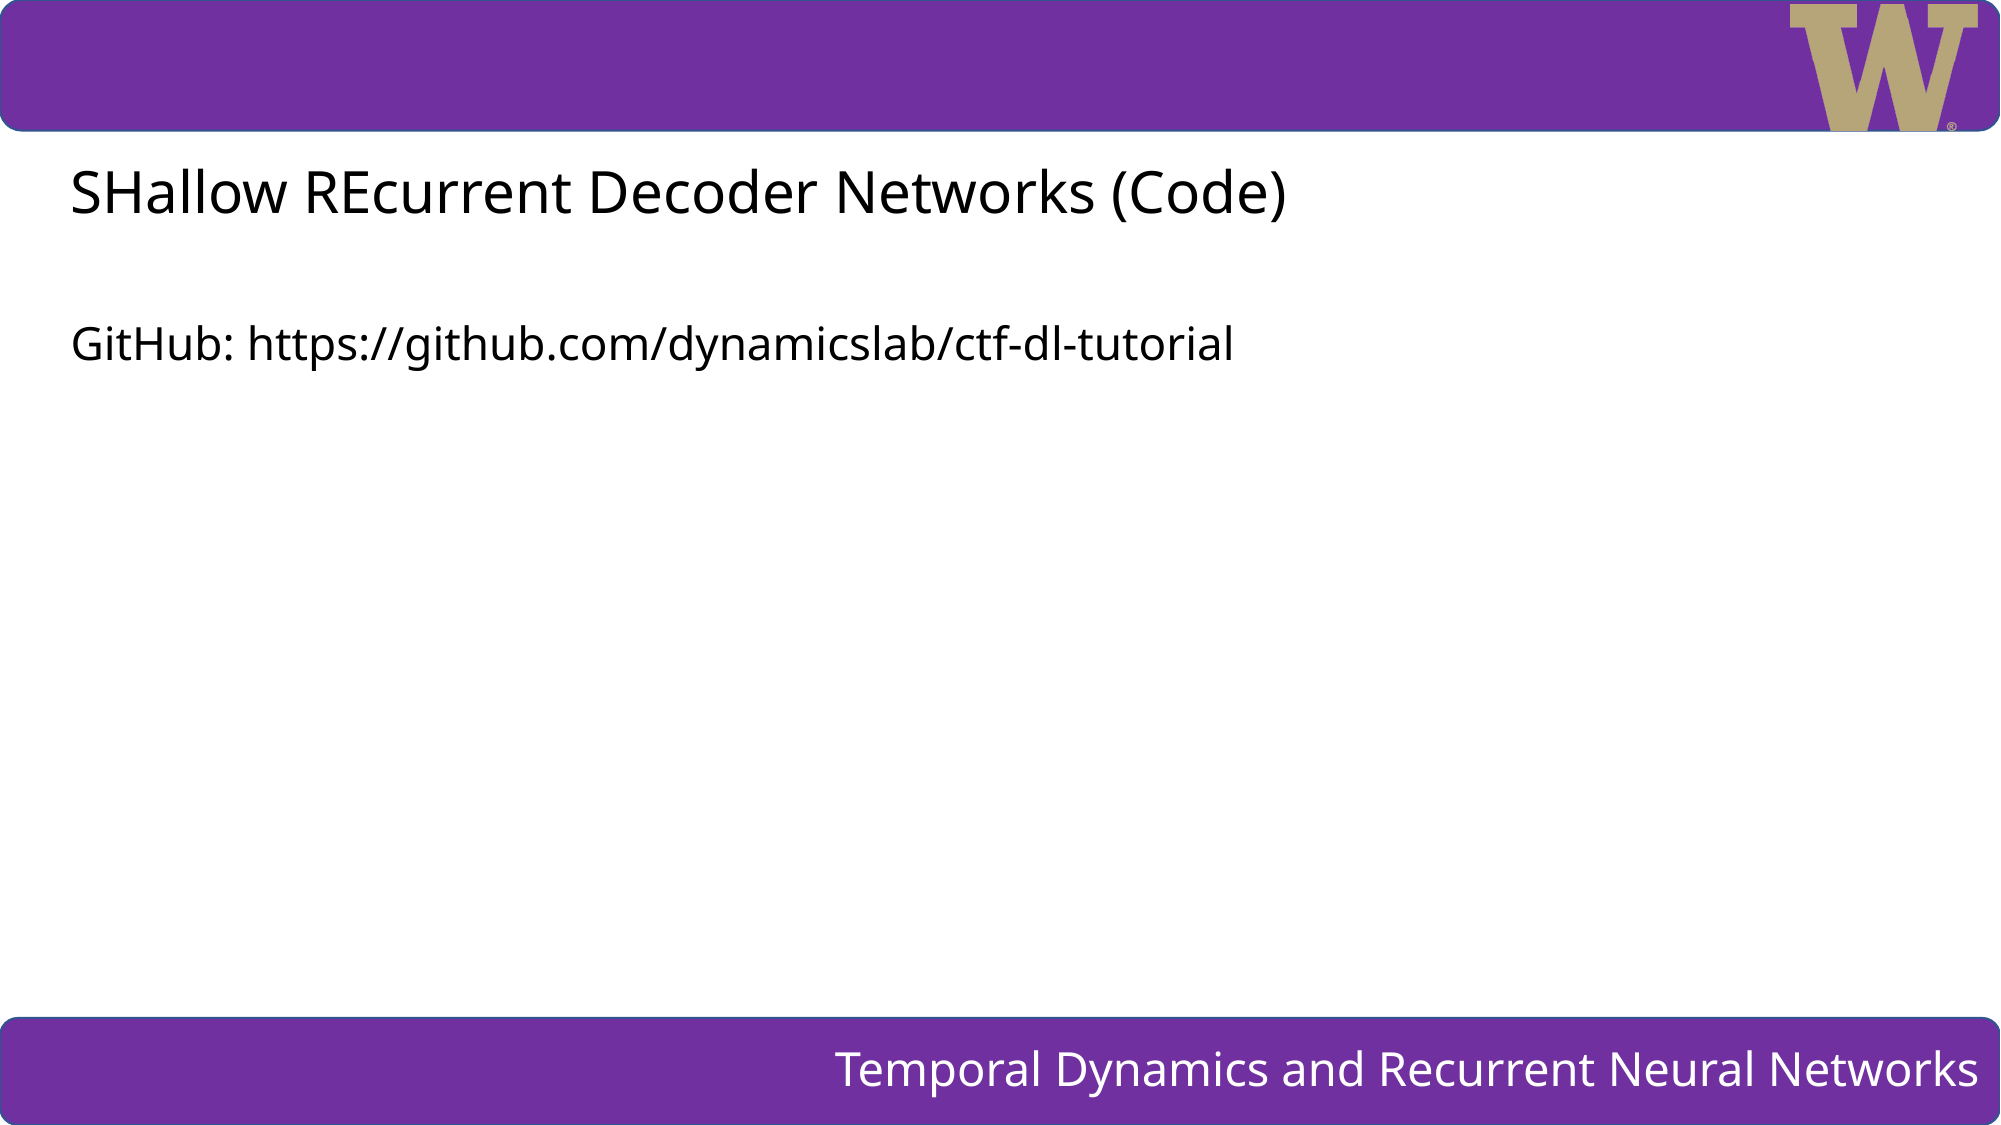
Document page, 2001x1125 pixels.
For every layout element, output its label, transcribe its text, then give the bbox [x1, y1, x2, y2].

text_box GitHub: https://github.com/dynamicslab/ctf-dl-tutorial [55, 251, 1828, 537]
text_box [0, 0, 2000, 132]
text_box [0, 1016, 2000, 1125]
text_box SHallow REcurrent Decoder Networks (Code) [55, 148, 1662, 233]
picture [1790, 4, 1978, 131]
text_box Temporal Dynamics and Recurrent Neural Networks [663, 1038, 2000, 1105]
